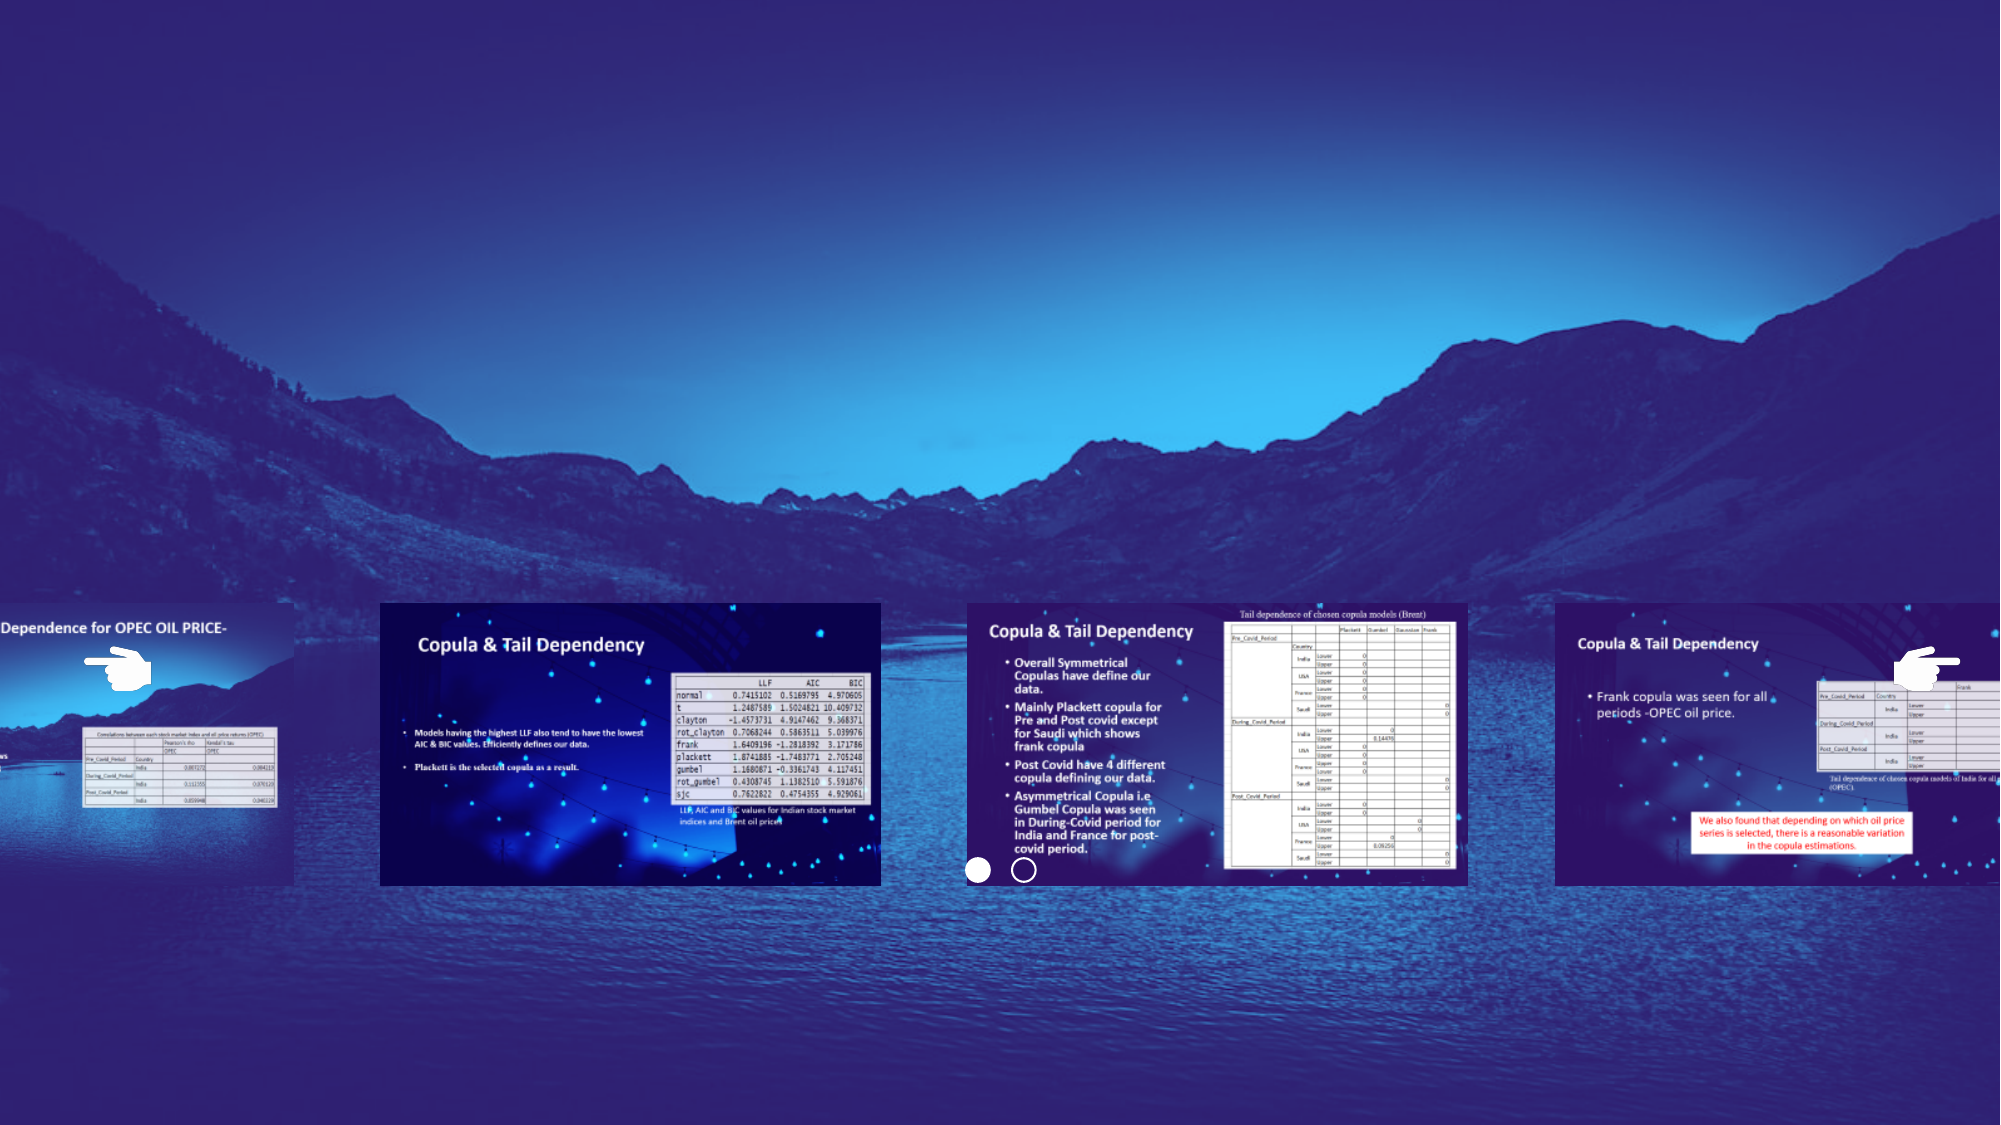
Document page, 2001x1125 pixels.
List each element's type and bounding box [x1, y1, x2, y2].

picture [79, 630, 155, 707]
picture [1889, 630, 1965, 707]
picture [0, 0, 2000, 528]
picture [0, 810, 2000, 1125]
text_box [0, 528, 2000, 810]
